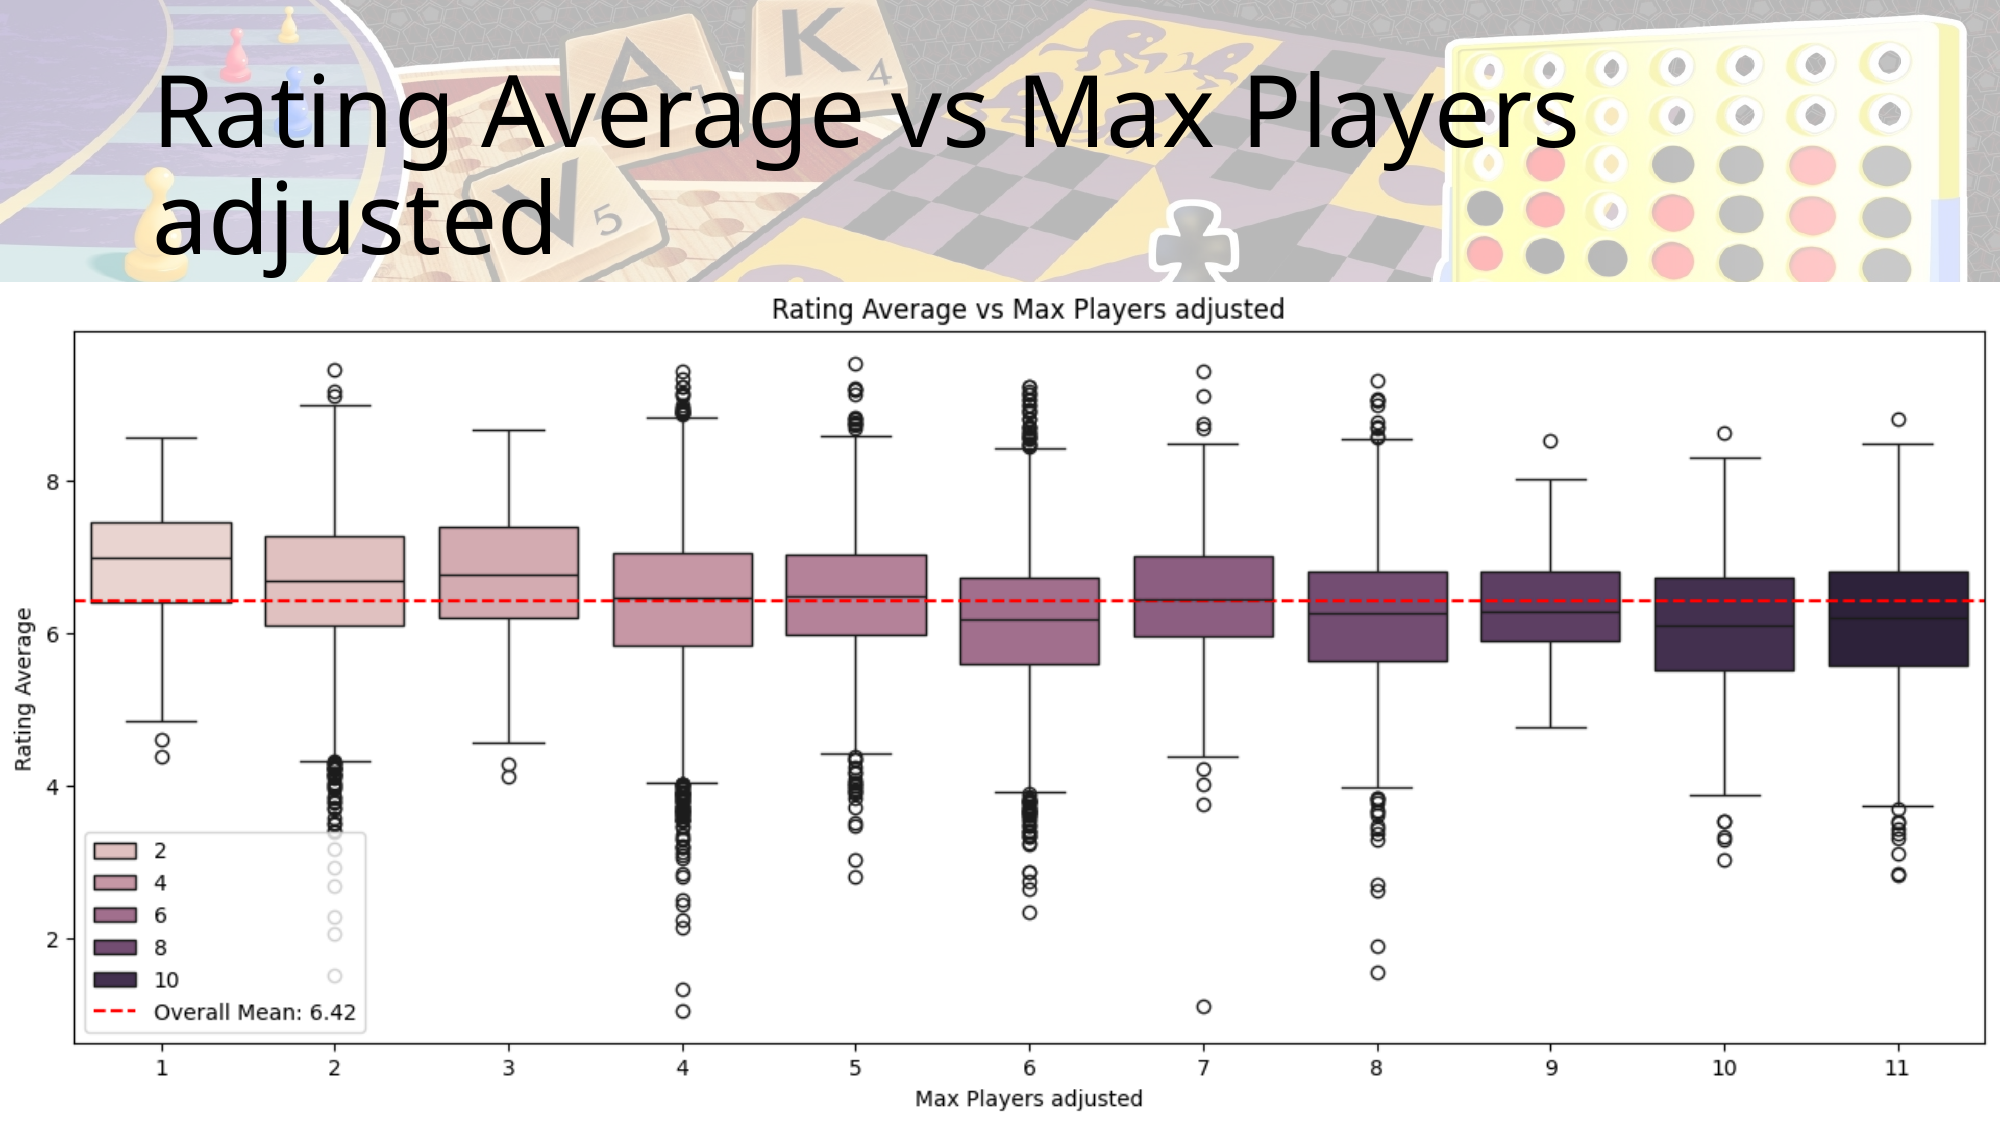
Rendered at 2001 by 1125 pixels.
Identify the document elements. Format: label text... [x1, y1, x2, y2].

title Rating Average vs Max Players adjusted [137, 59, 1863, 278]
picture [0, 282, 2000, 1125]
